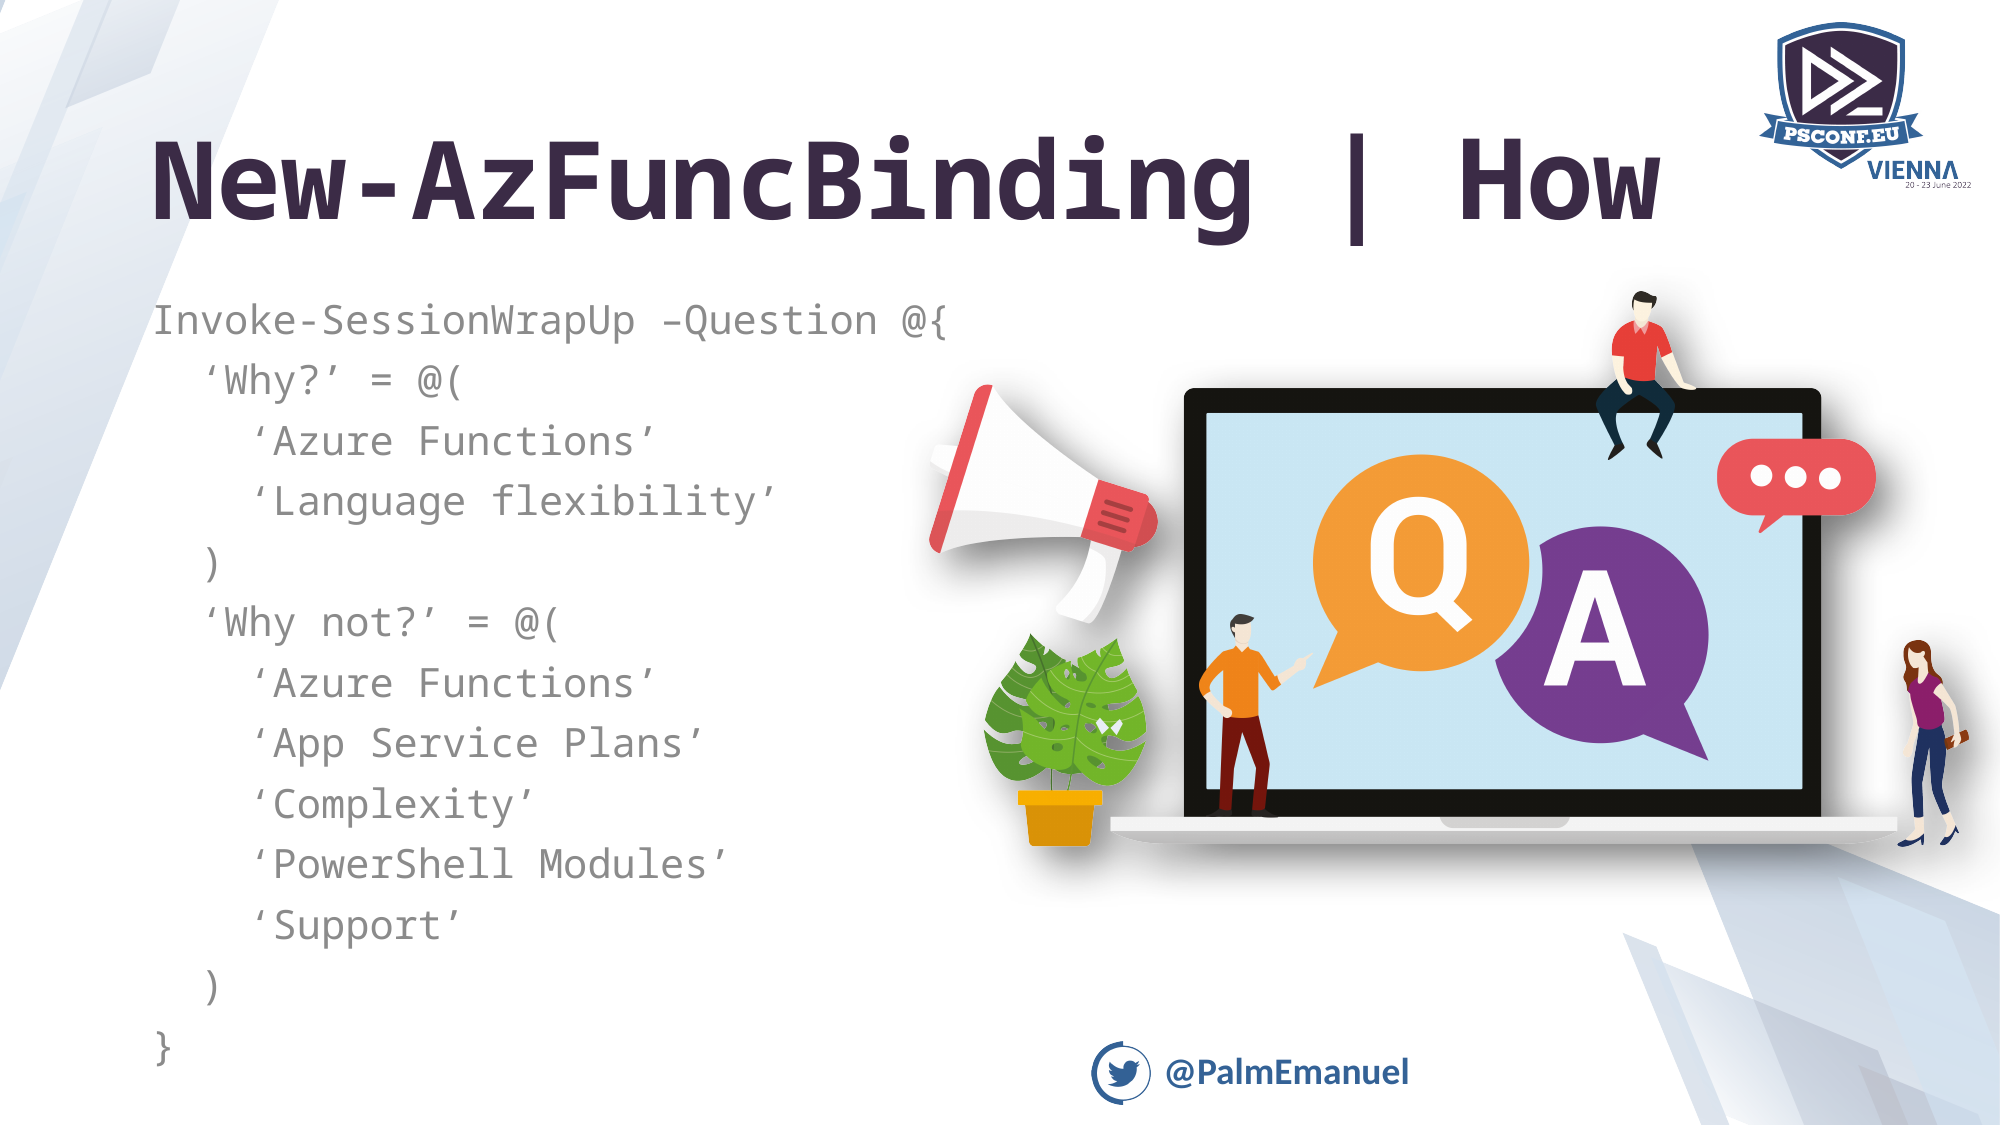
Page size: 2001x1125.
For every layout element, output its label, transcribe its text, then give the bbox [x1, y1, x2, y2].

text_box Invoke-SessionWrapUp –Question @{ ‘Why?’ = @( ‘Azure Functions’ ‘Language flexibility’ ) ‘Why not?’ = @( ‘Azure Functions’ ‘App Service Plans’ ‘Complexity’ ‘PowerShell Modules’ ‘Support’ ) } [136, 291, 1862, 1080]
picture [0, 0, 2000, 1125]
text_box New-AzFuncBinding | How [136, 86, 1862, 252]
